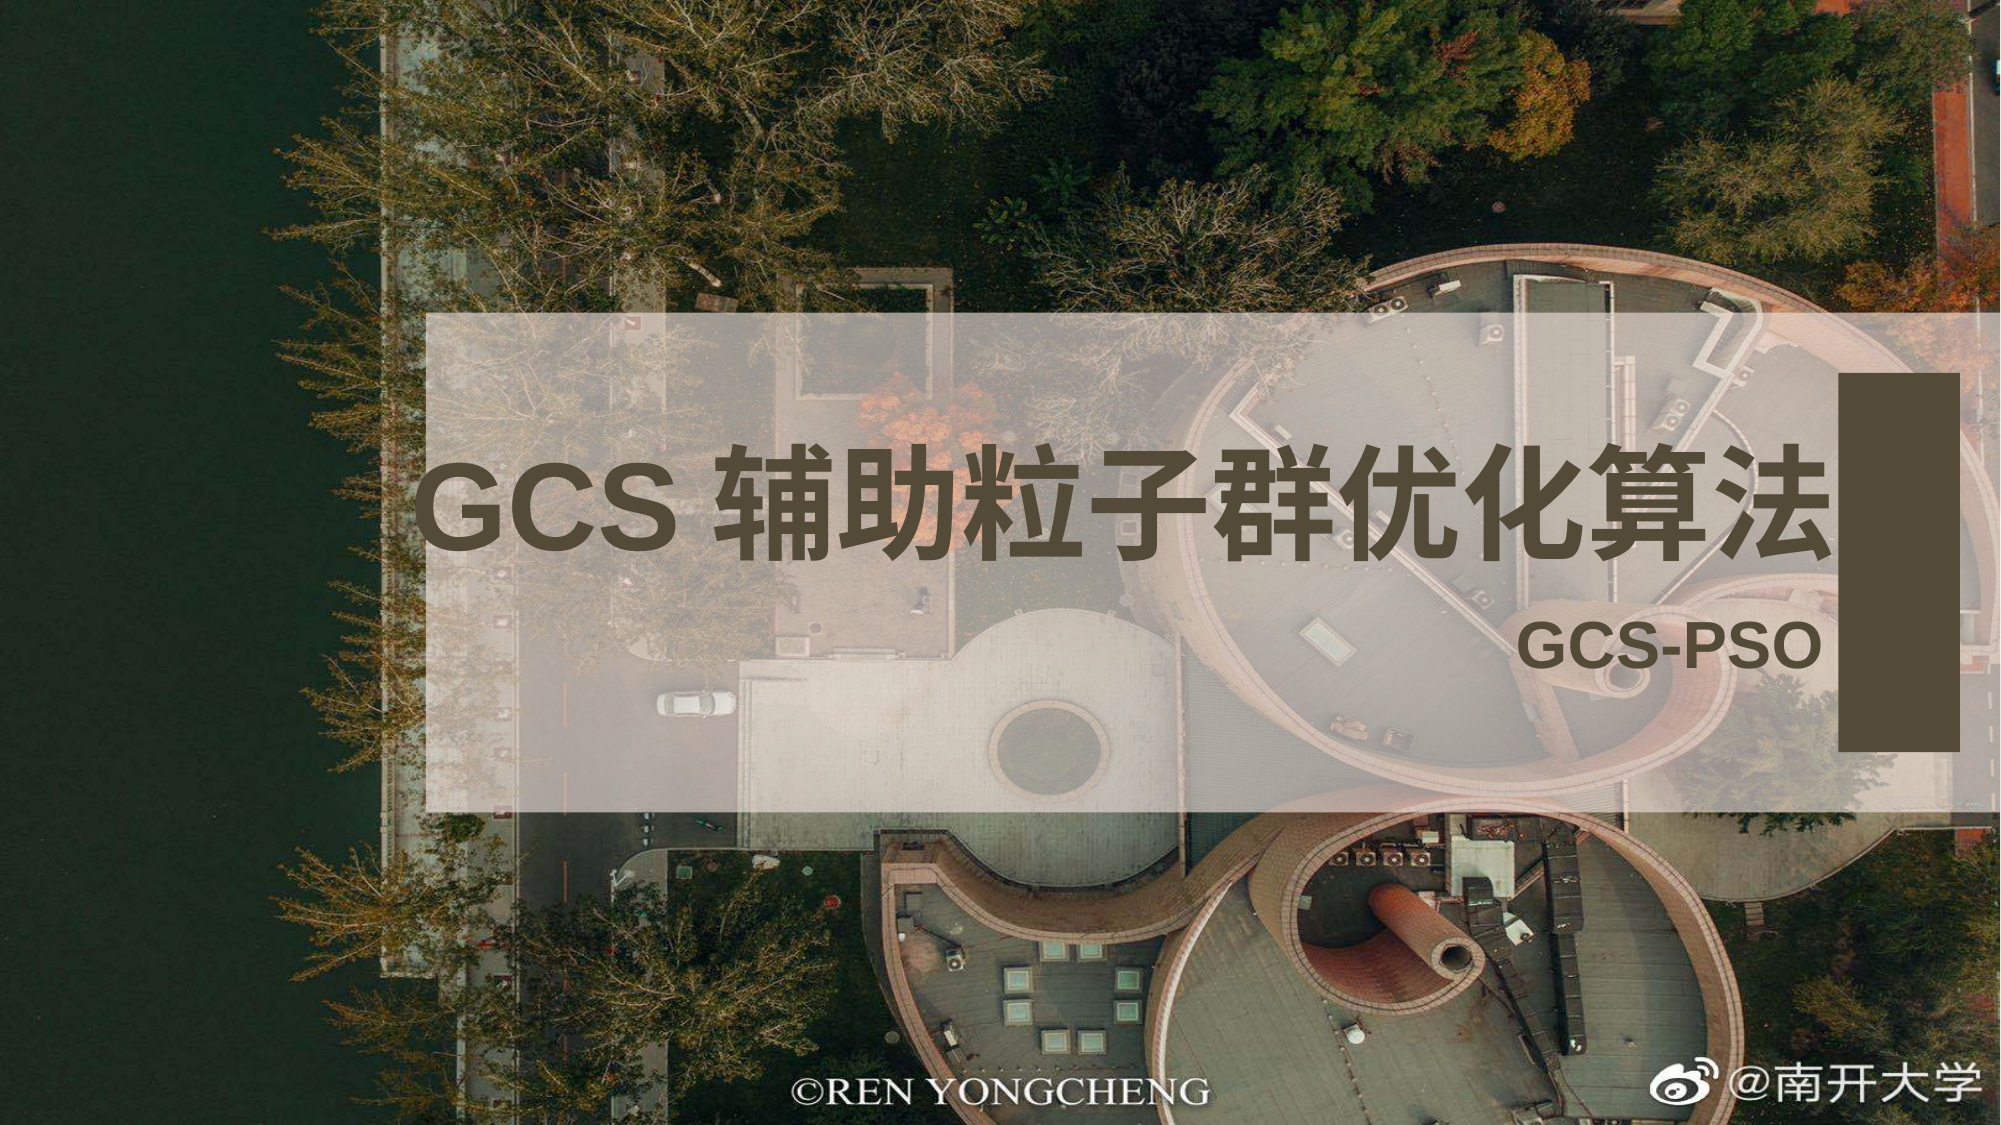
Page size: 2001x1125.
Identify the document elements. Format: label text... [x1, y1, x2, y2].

picture [0, 0, 2001, 1125]
text_box GCS-PSO [1500, 594, 1839, 690]
text_box GCS辅助粒子群优化算法 [395, 418, 1837, 583]
text_box [425, 312, 2000, 813]
text_box [1837, 372, 1961, 753]
